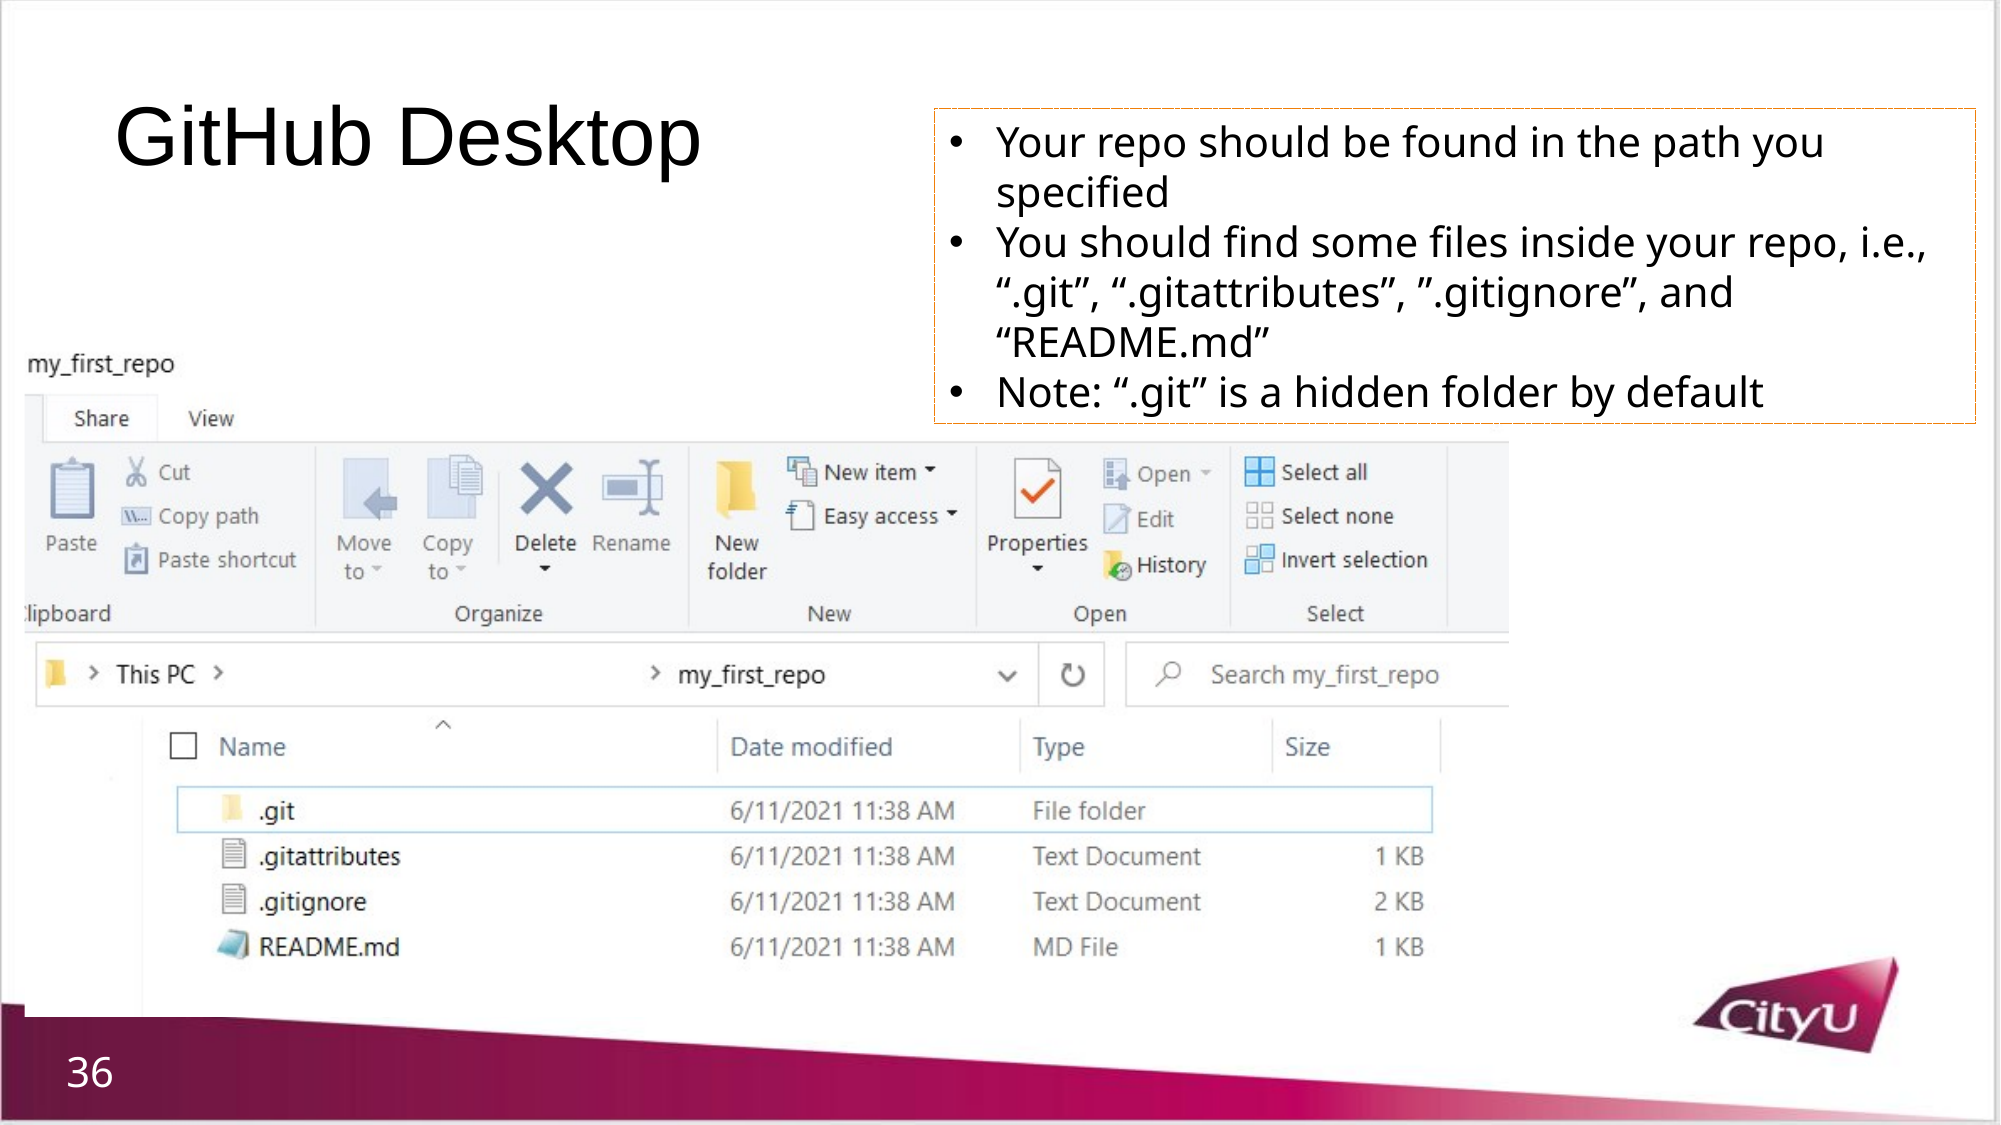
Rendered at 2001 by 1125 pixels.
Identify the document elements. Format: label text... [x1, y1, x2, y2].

title GitHub Desktop [99, 75, 1900, 263]
text_box 36 [51, 1038, 155, 1099]
text_box Your repo should be found in the path you specified You should find some files inside your repo, i.e., “.git”, “.gitattributes”, ”.gitignore”, and “README.md” Note: “.git” is a hidden folder by default [934, 108, 1976, 424]
picture [0, 0, 2001, 1125]
slide_number 36 [1433, 1042, 1900, 1103]
